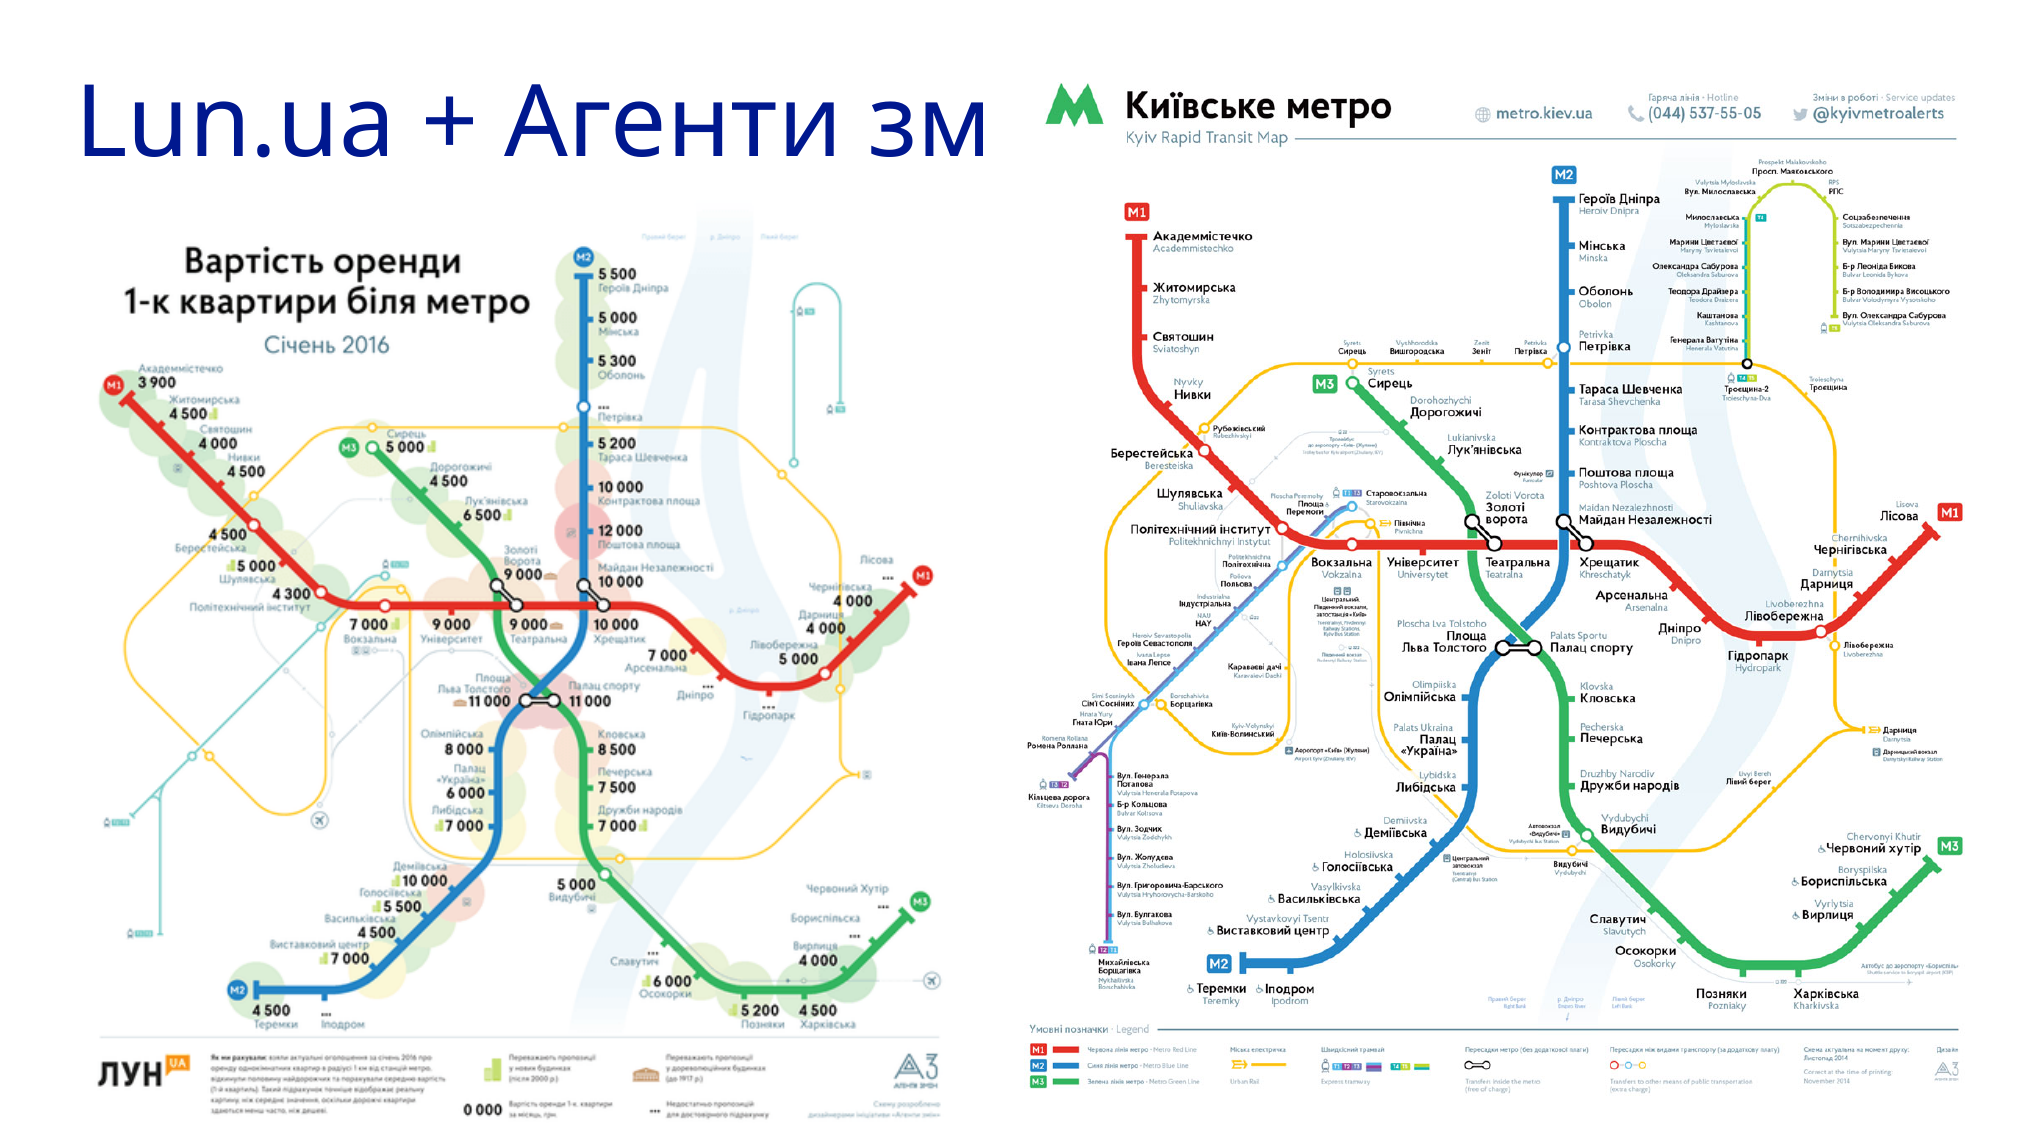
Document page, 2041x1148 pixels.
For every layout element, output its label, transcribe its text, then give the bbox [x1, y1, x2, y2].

title Lun.ua + Агенти змін [45, 48, 996, 199]
picture [69, 198, 969, 1137]
picture [997, 48, 1998, 1100]
